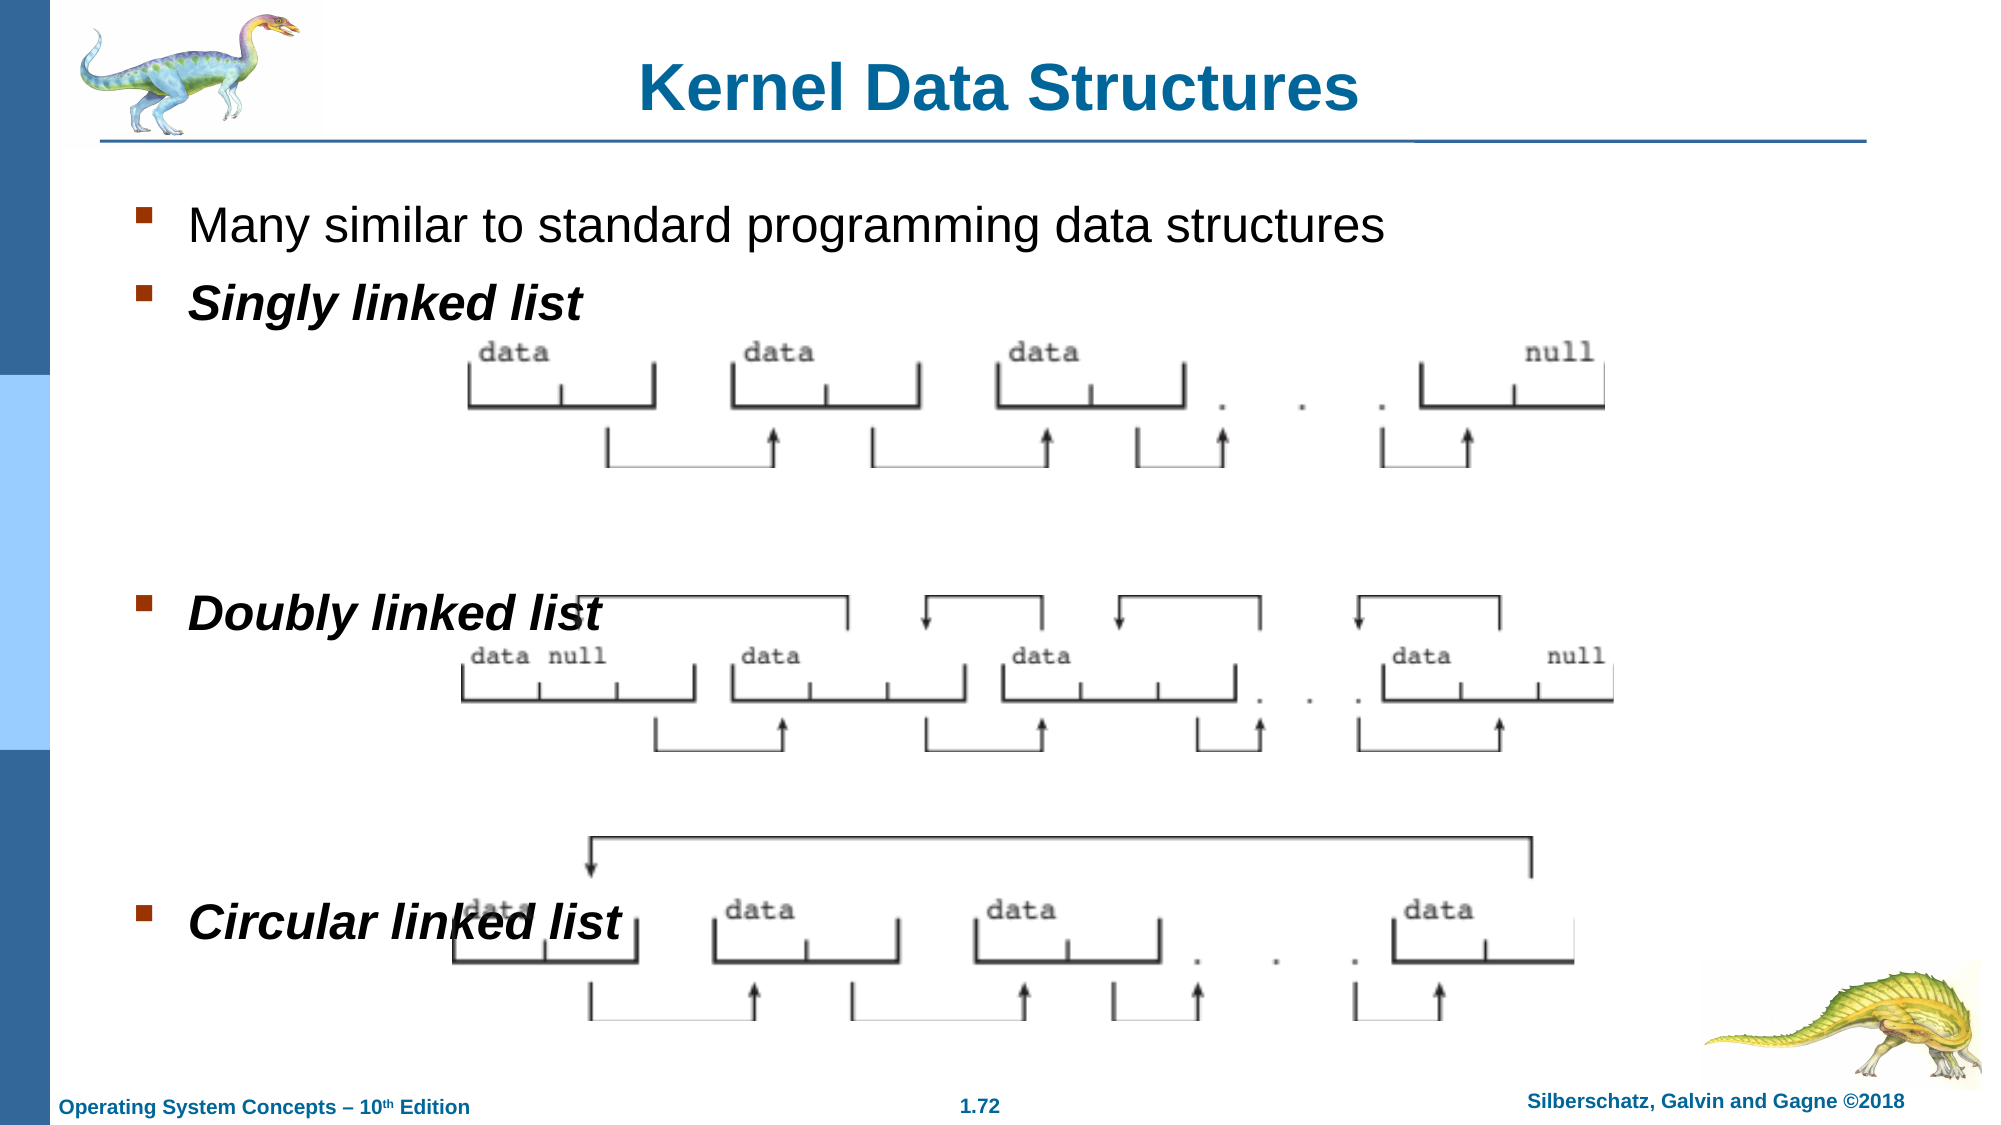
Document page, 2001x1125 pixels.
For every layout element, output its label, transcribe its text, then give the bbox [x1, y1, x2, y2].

picture [460, 595, 1615, 752]
picture [1700, 959, 1982, 1090]
picture [451, 836, 1575, 1021]
picture [467, 339, 1606, 468]
list Many similar to standard programming data structures Singly linked list Doubly linked list Circular linked list [116, 185, 1917, 929]
title Kernel Data Structures [324, 36, 1675, 131]
picture [62, 0, 324, 149]
